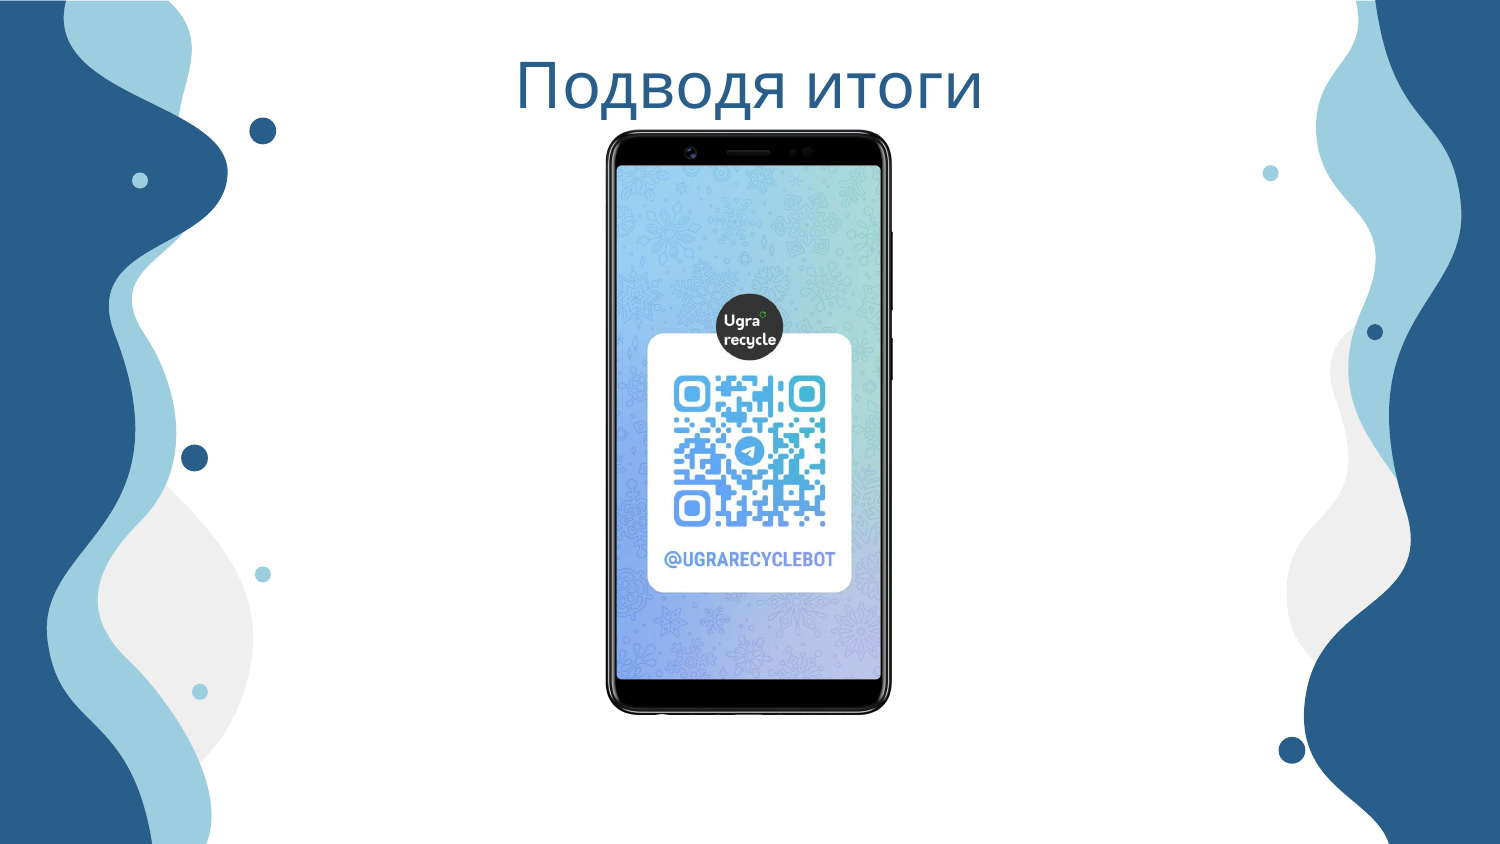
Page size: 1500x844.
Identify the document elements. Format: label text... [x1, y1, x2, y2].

picture [457, 136, 1043, 715]
text_box Подводя итоги [471, 28, 1029, 136]
